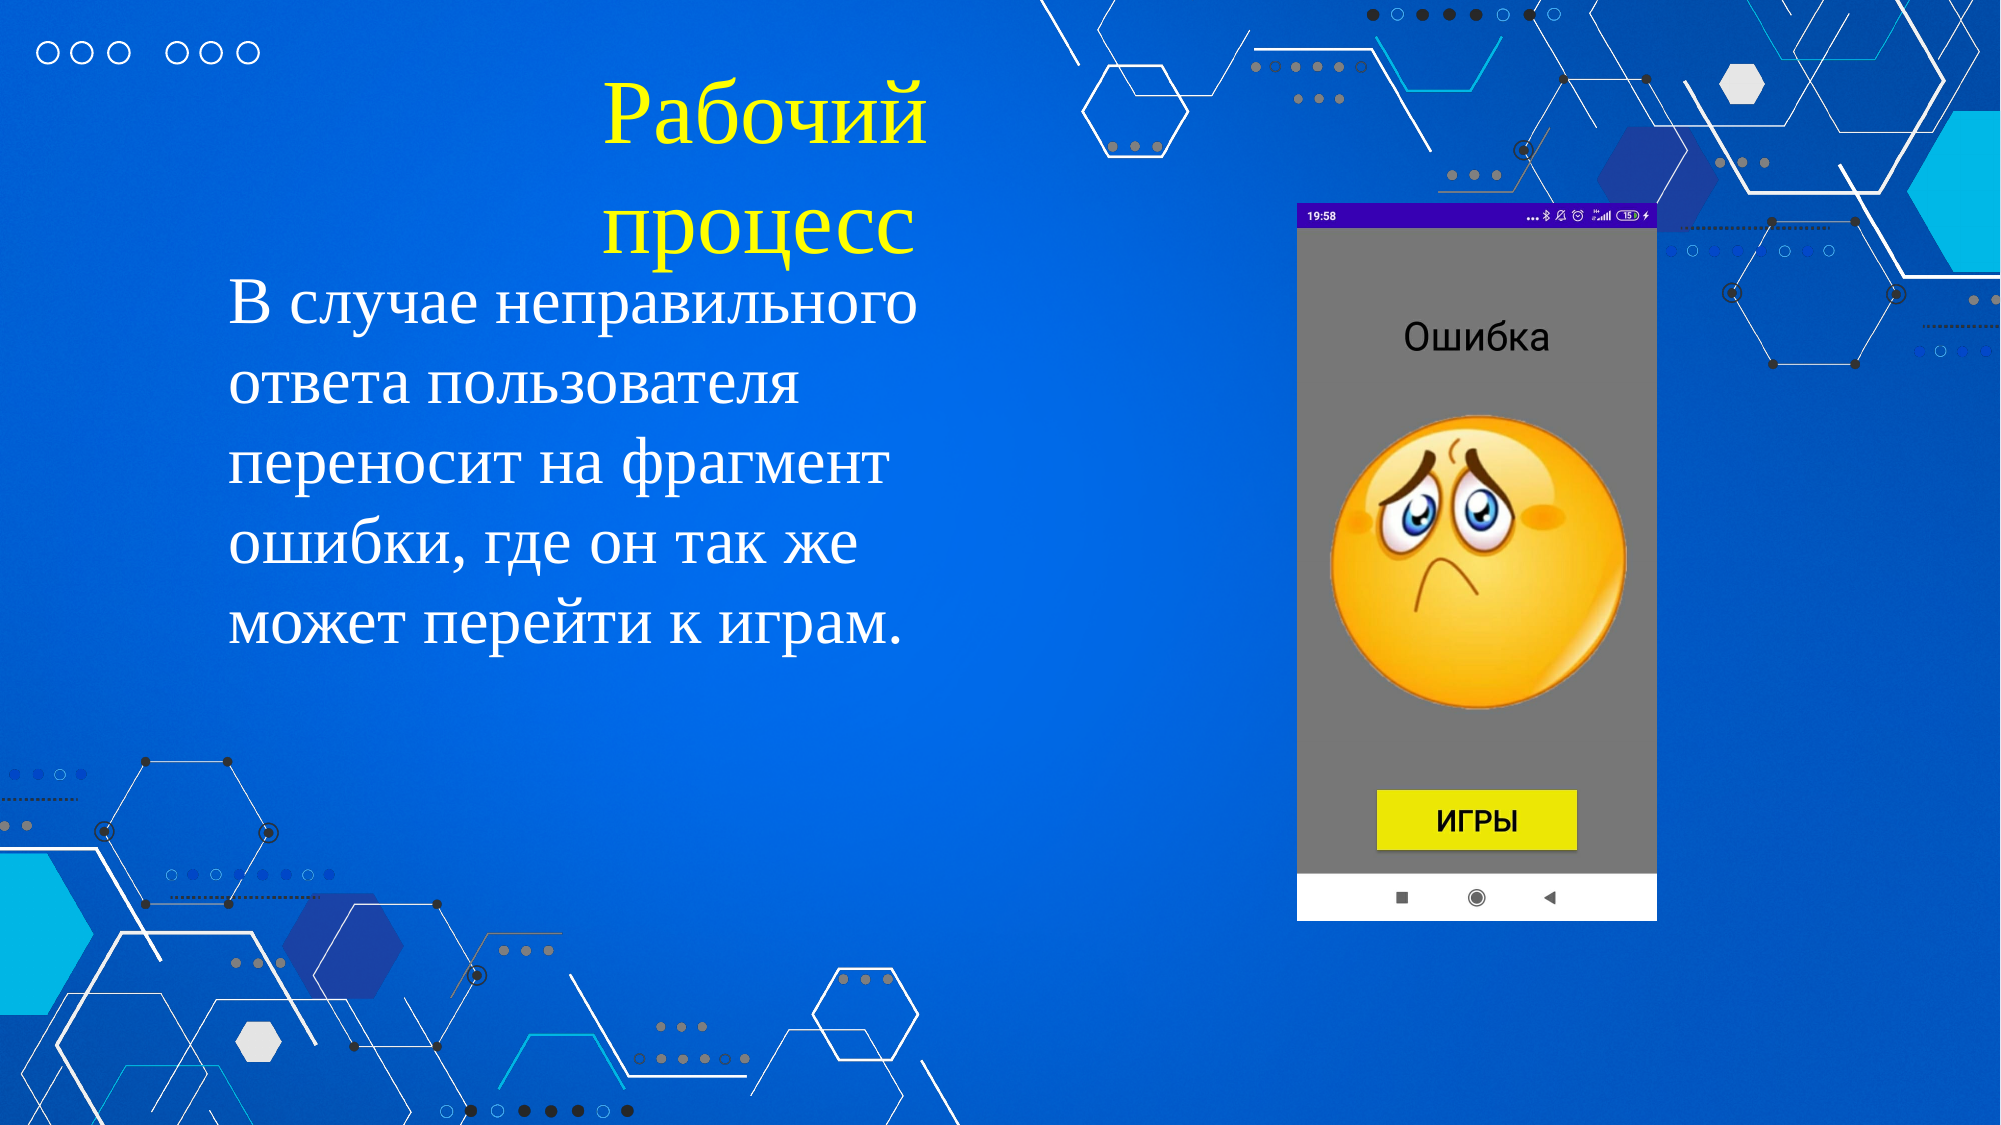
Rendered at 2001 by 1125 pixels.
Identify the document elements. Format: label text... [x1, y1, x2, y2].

picture [0, 0, 2001, 1125]
text_box В случае неправильного ответа пользователя переносит на фрагмент ошибки, где он так же может перейти к играм. [214, 249, 1039, 665]
text_box Рабочий процесс [587, 44, 1281, 280]
